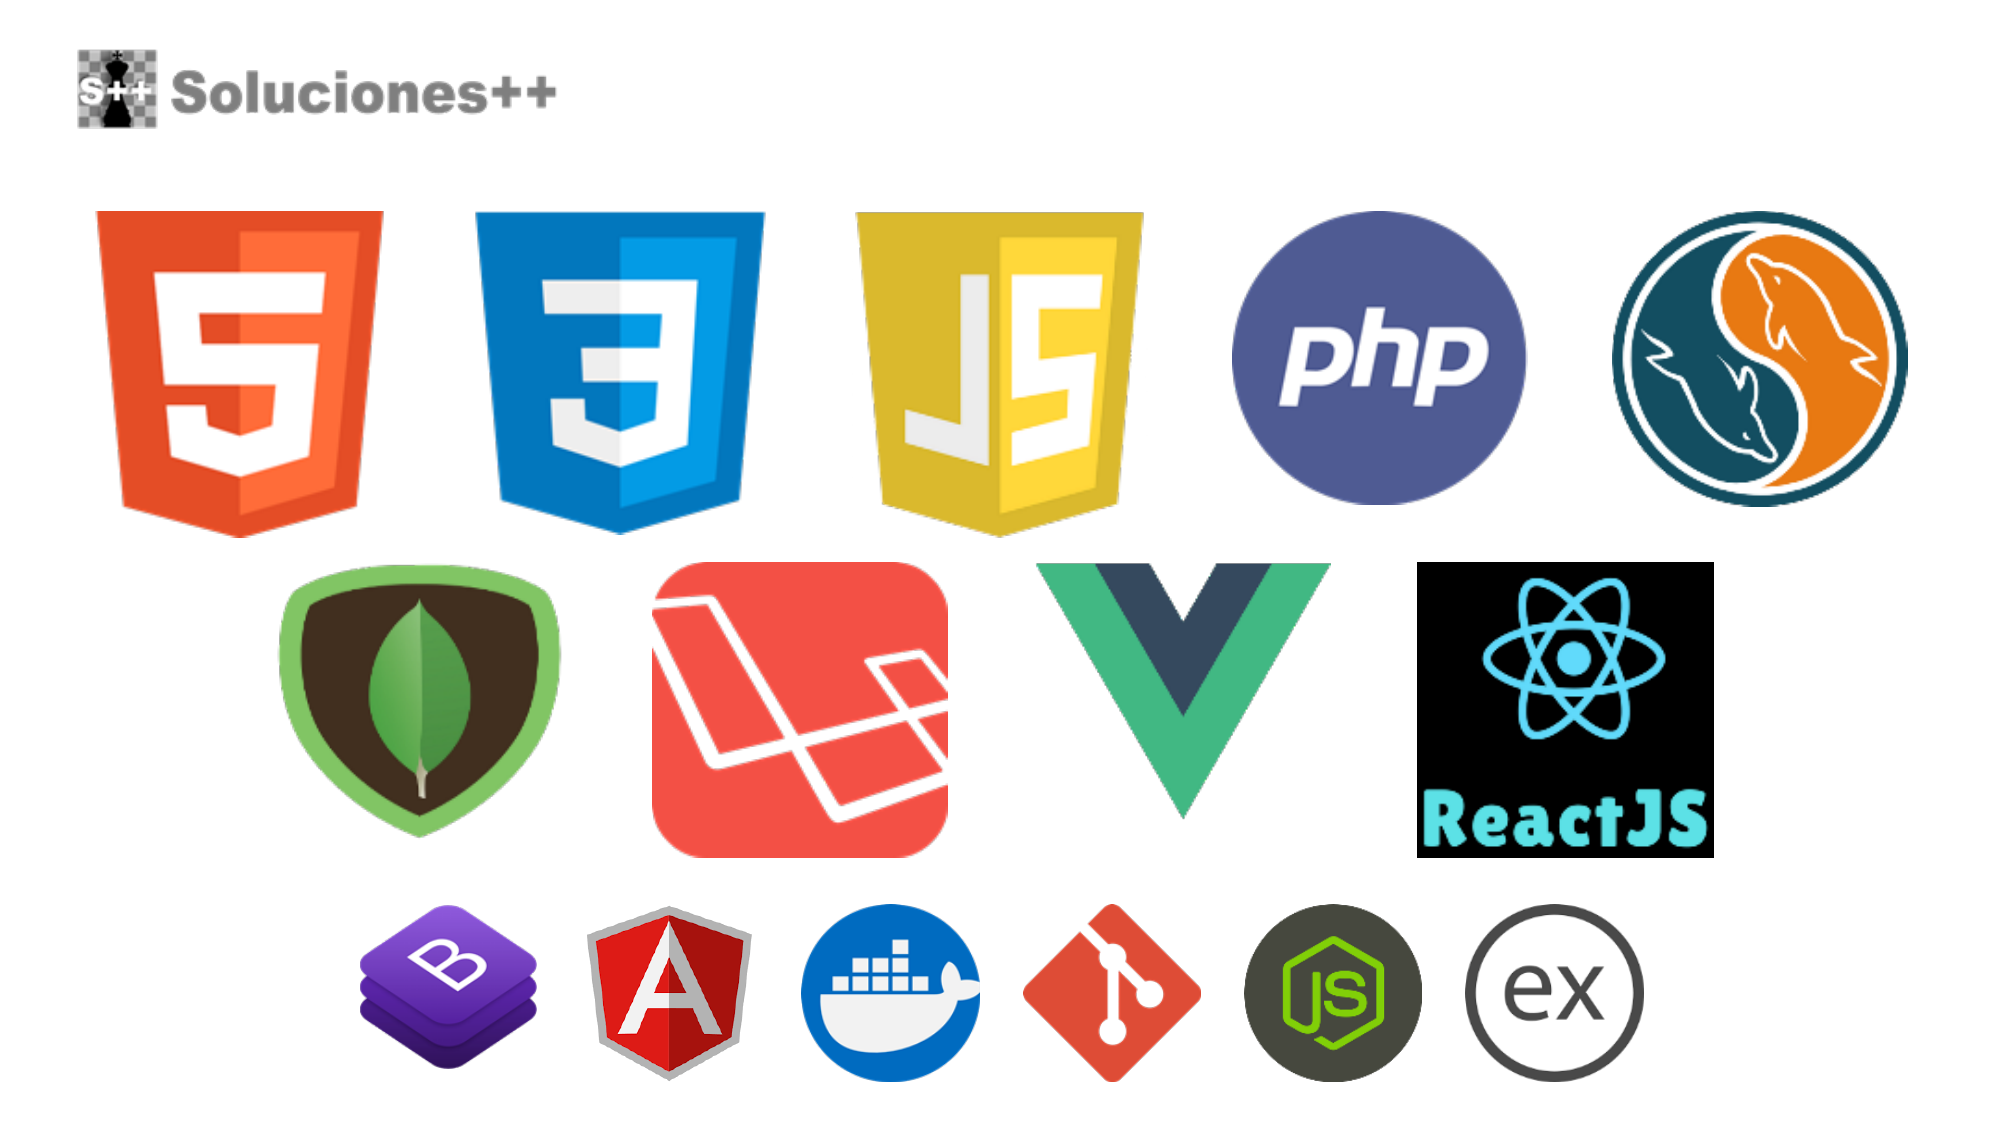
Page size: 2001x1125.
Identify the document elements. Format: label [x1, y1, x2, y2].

picture [1465, 904, 1644, 1082]
picture [269, 562, 565, 858]
picture [1612, 211, 1908, 507]
picture [1035, 562, 1331, 821]
picture [1232, 211, 1528, 505]
picture [652, 562, 948, 858]
picture [852, 211, 1148, 540]
picture [1244, 904, 1422, 1082]
picture [1023, 904, 1201, 1082]
picture [73, 44, 565, 133]
picture [1417, 562, 1714, 858]
picture [472, 211, 768, 535]
picture [801, 904, 980, 1082]
picture [359, 904, 537, 1069]
picture [92, 211, 388, 538]
picture [580, 904, 758, 1082]
